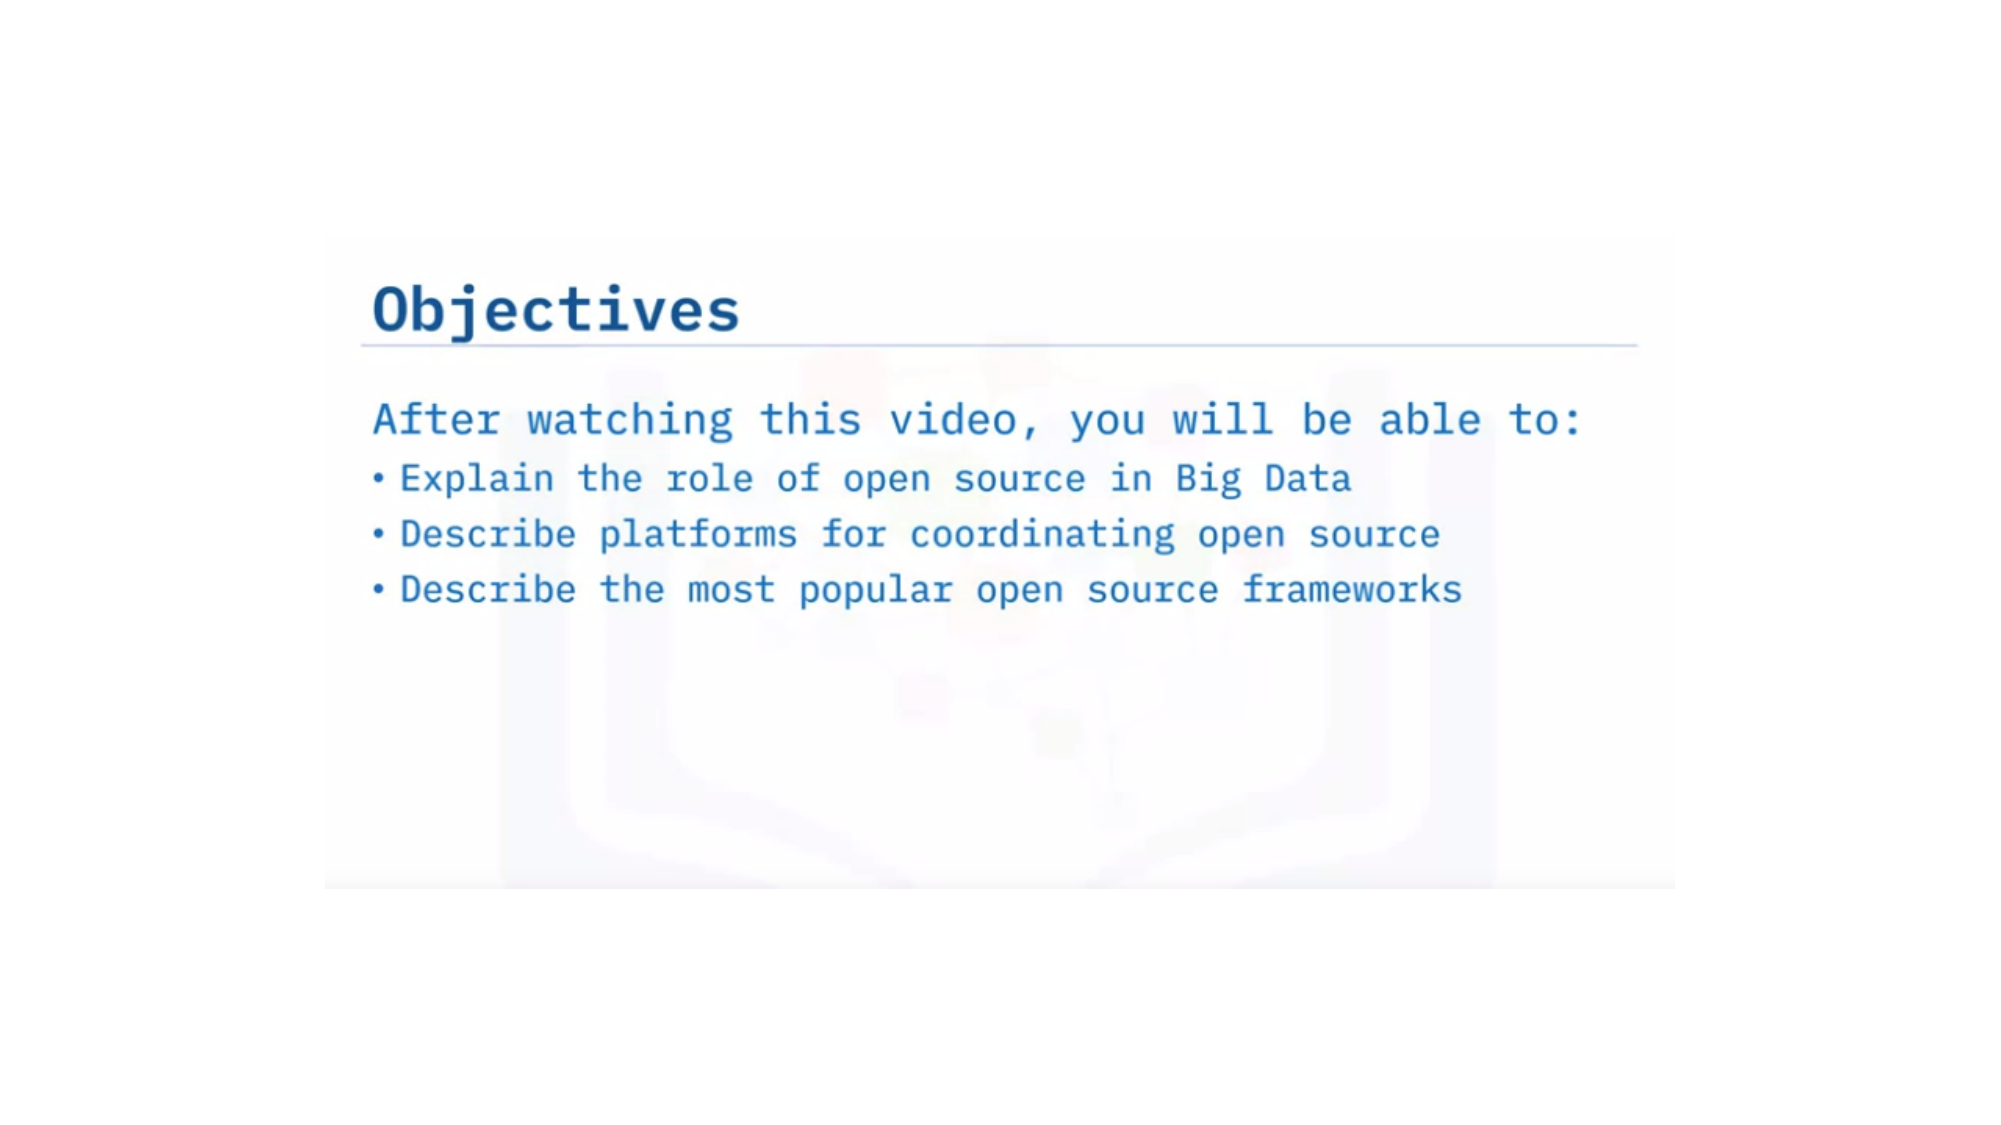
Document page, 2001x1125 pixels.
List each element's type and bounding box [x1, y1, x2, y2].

picture [325, 235, 1675, 889]
